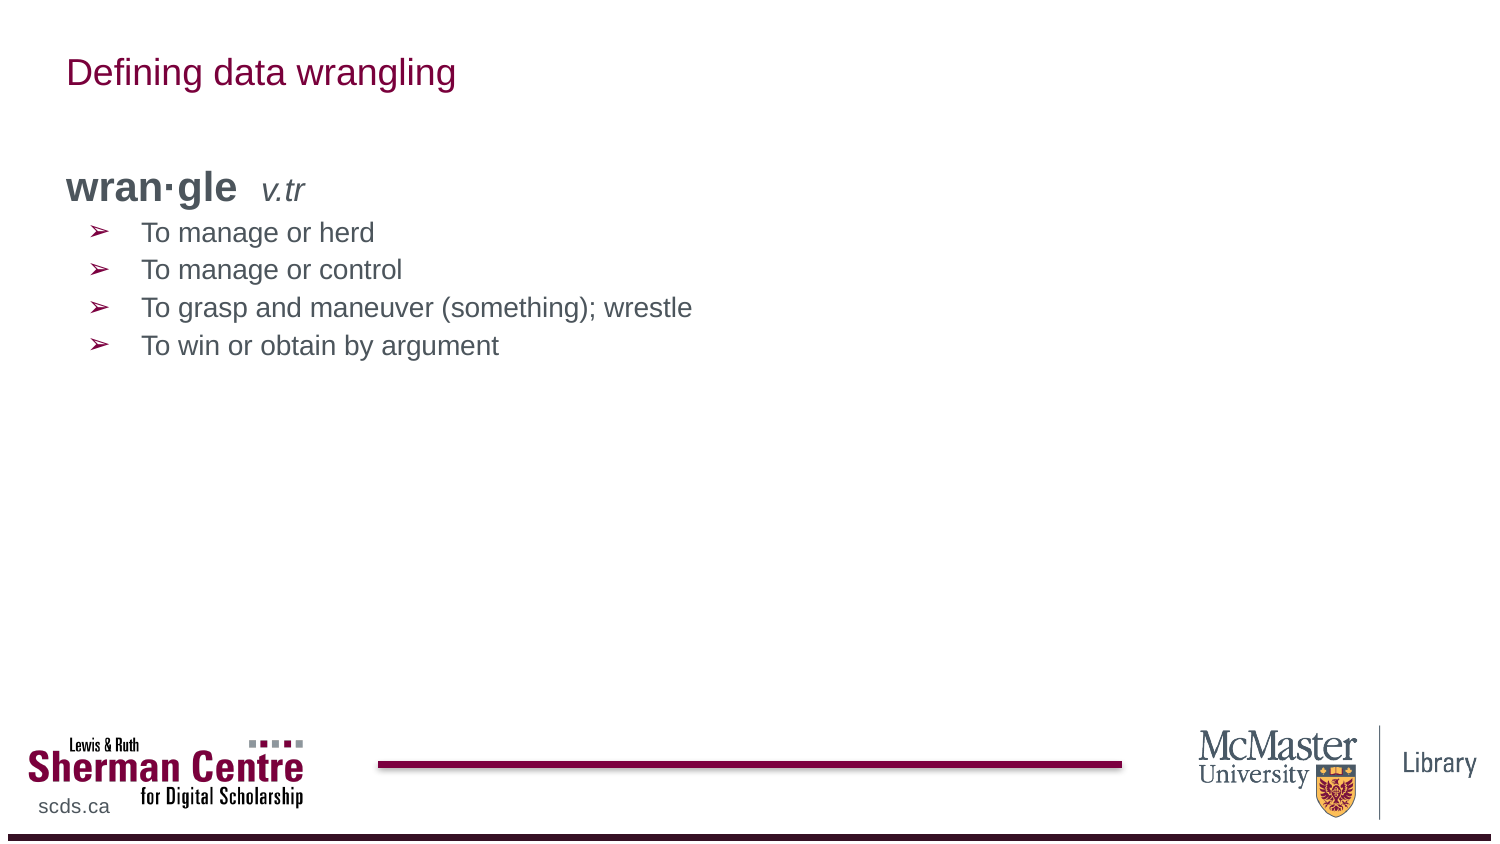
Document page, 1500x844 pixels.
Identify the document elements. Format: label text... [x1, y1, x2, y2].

list wran·gle v.tr To manage or herd To manage or control To grasp and maneuver (something); wrestle To win or obtain by argument [51, 139, 1449, 700]
picture [1198, 725, 1477, 820]
title Defining data wrangling [51, 10, 1449, 113]
picture [26, 689, 305, 833]
